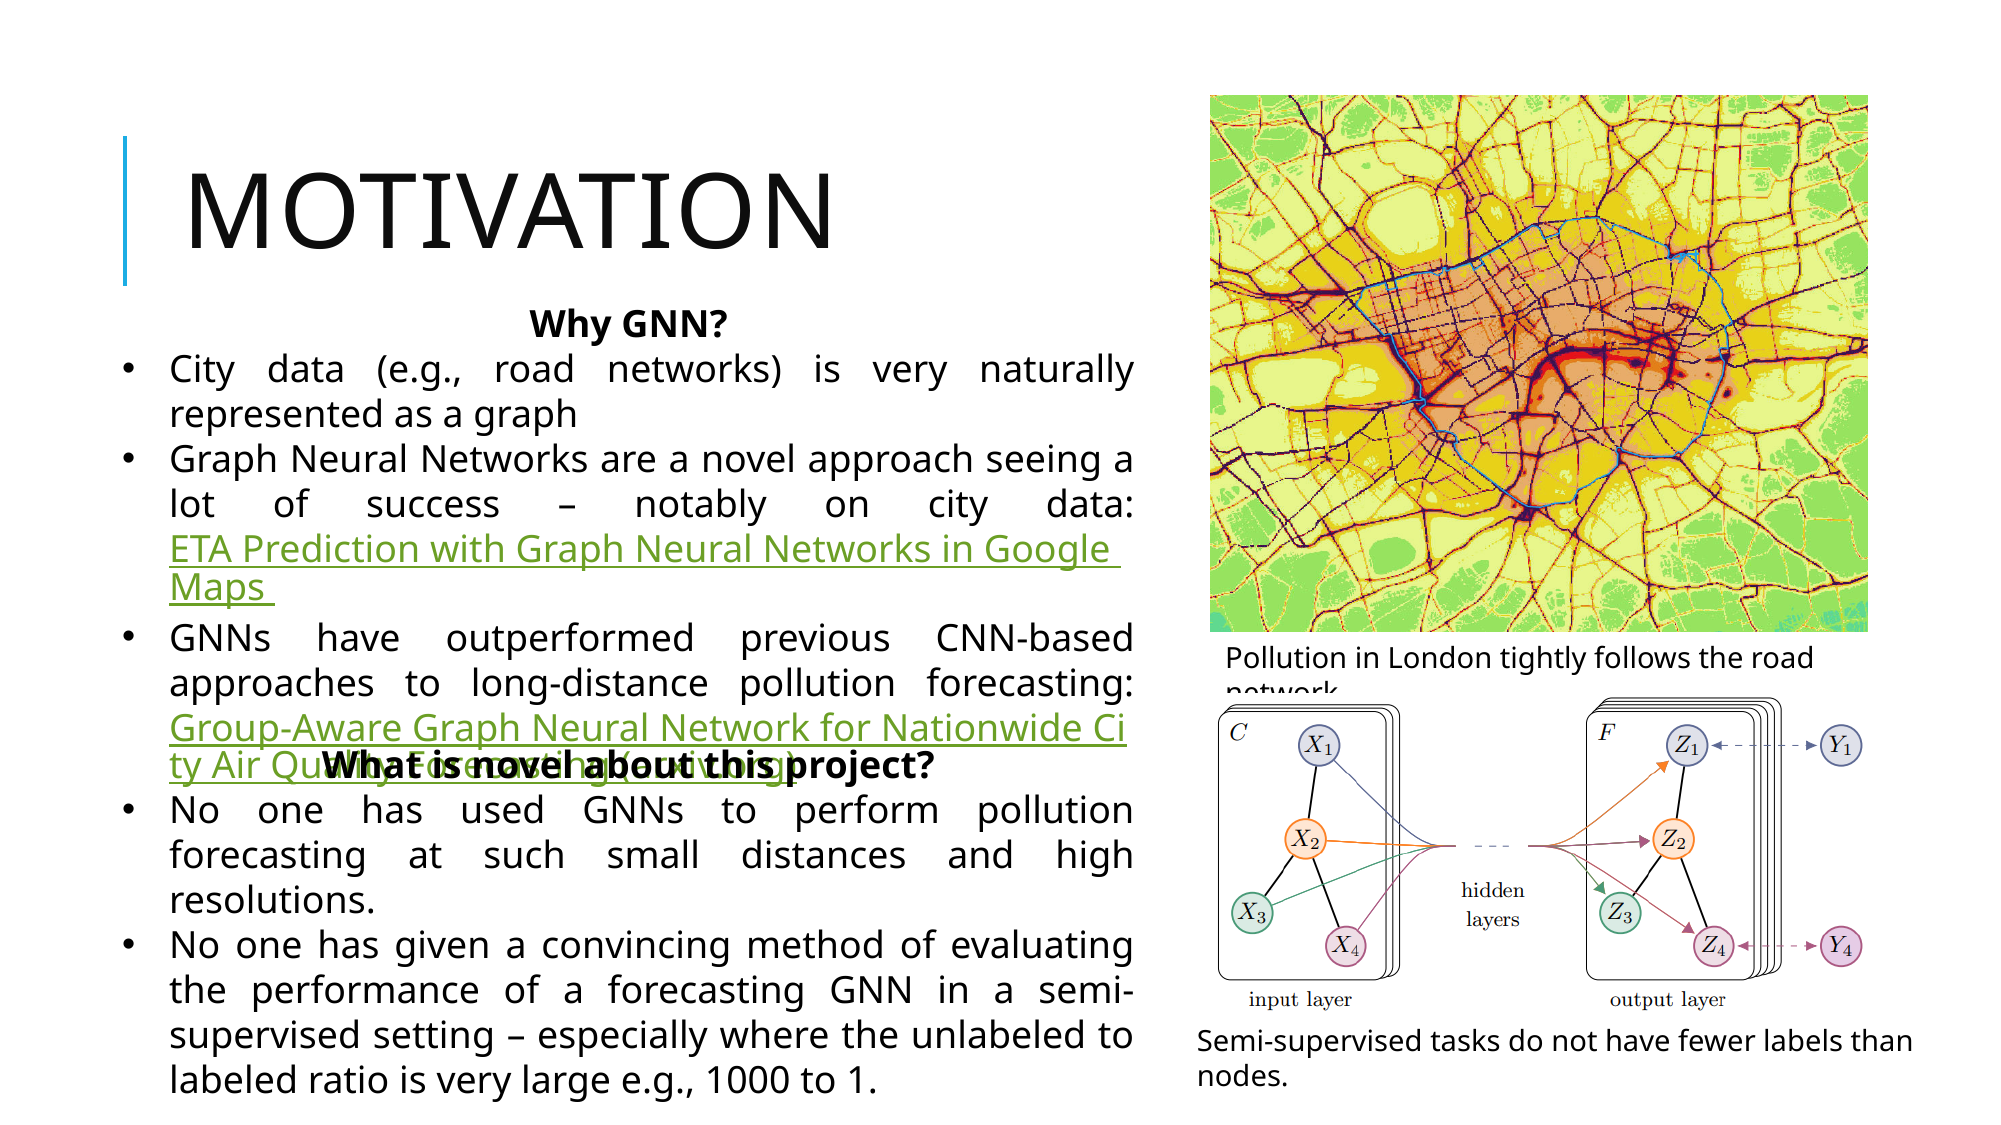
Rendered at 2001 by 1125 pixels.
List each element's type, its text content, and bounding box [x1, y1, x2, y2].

picture [1210, 693, 1868, 1016]
picture [1210, 95, 1868, 632]
title Motivation [168, 96, 1205, 342]
text_box What is novel about this project? No one has used GNNs to perform pollution forecasting at such small distances and high resolutions. No one has given a convincing method of evaluating the performance of a forecasting GNN in a semi-supervised setting – especially where the unlabeled to labeled ratio is very large e.g., 1000 to 1. [107, 733, 1150, 1125]
text_box Semi-supervised tasks do not have fewer labels than nodes. [1182, 1014, 1932, 1100]
text_box Why GNN? City data (e.g., road networks) is very naturally represented as a graph Graph Neural Networks are a novel approach seeing a lot of success – notably on city data: ETA Prediction with Graph Neural Networks in Google Maps GNNs have outperformed previous CNN-based approaches to long-distance pollution forecasting: Group-Aware Graph Neural Network for Nationwide City Air Quality Forecasting (arxiv.org) [107, 292, 1150, 733]
text_box Pollution in London tightly follows the road network. [1210, 639, 1868, 689]
